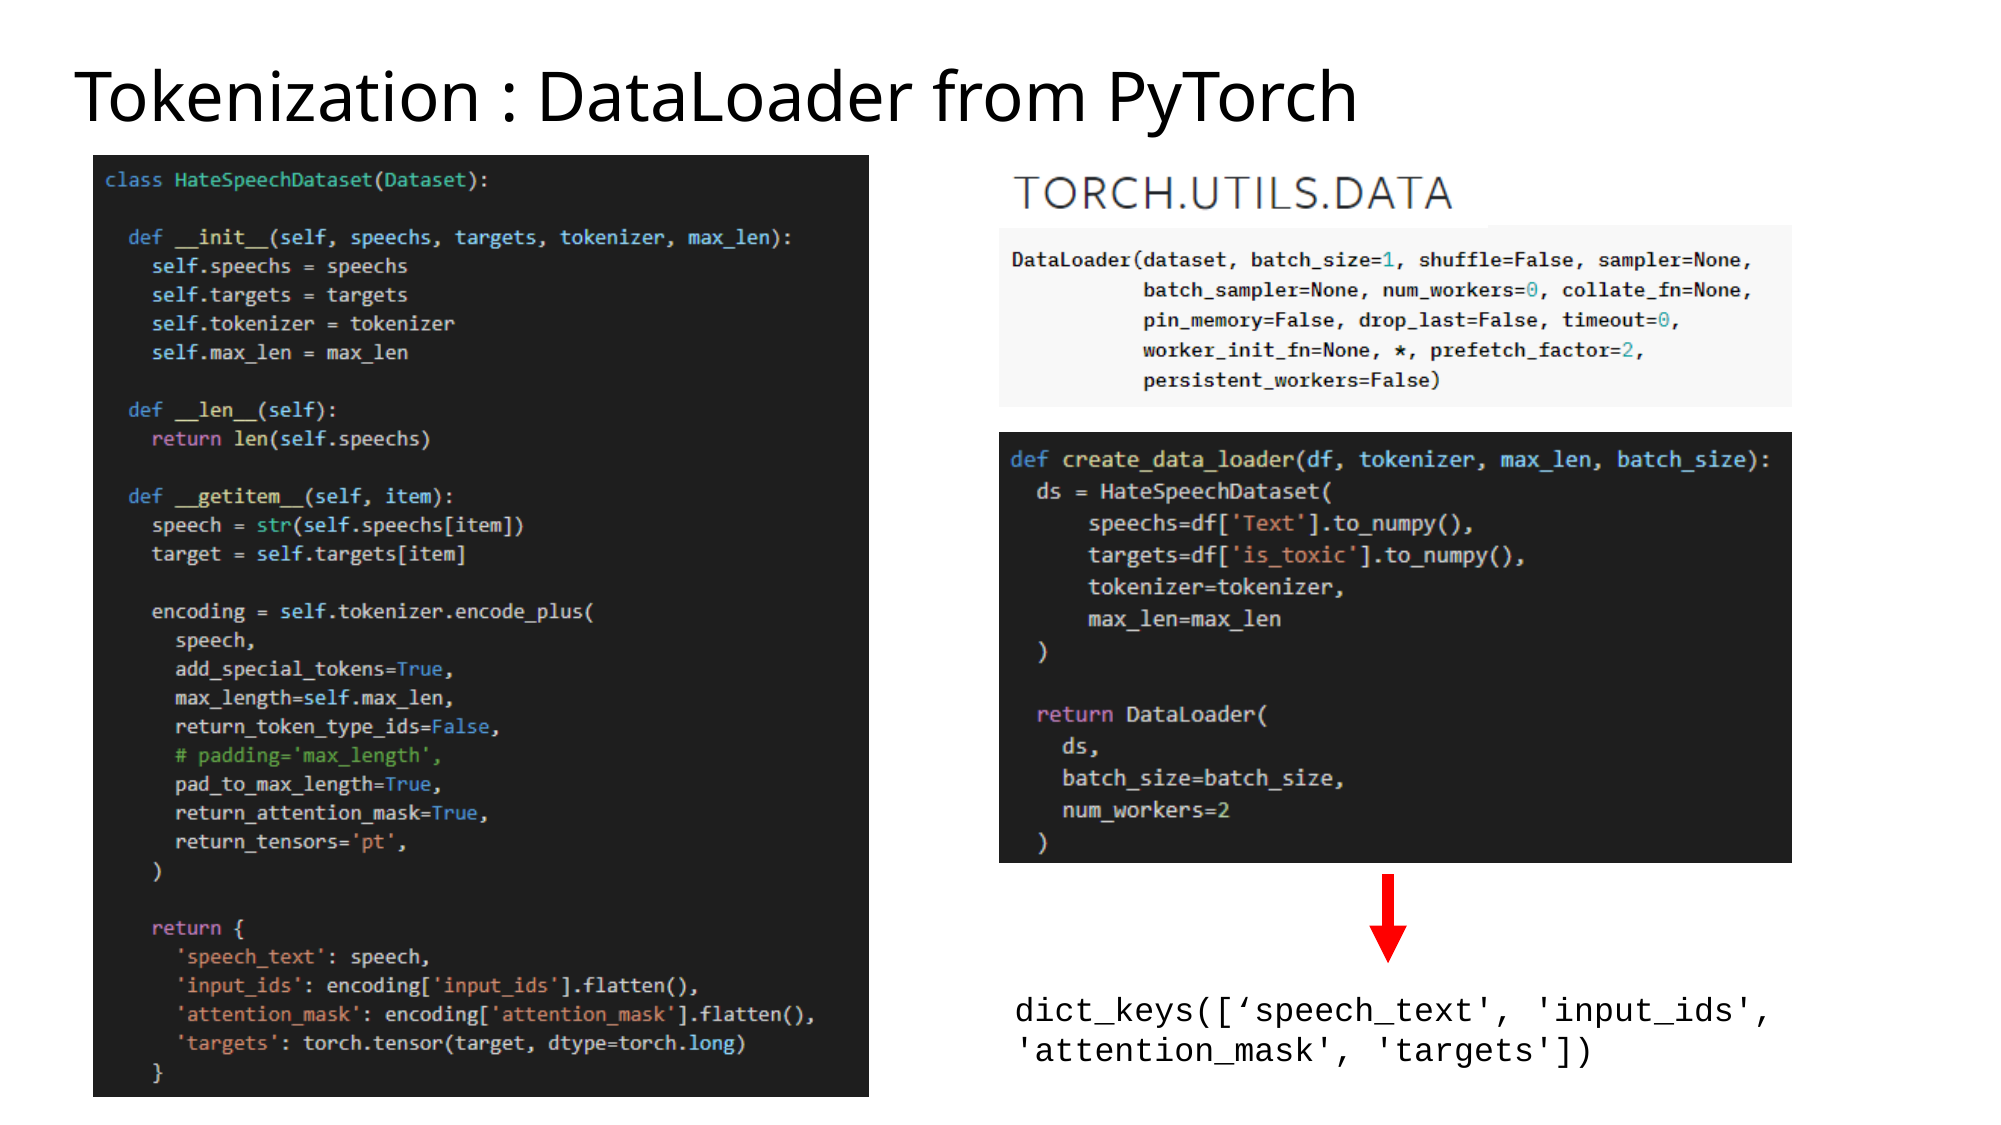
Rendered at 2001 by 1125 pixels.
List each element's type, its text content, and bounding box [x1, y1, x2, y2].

picture [93, 155, 869, 1097]
picture [999, 432, 1792, 863]
picture [999, 155, 1792, 407]
text_box Tokenization : DataLoader from PyTorch [59, 34, 1560, 163]
text_box dict_keys([‘speech_text', 'input_ids', 'attention_mask', 'targets']) [999, 980, 1812, 1076]
